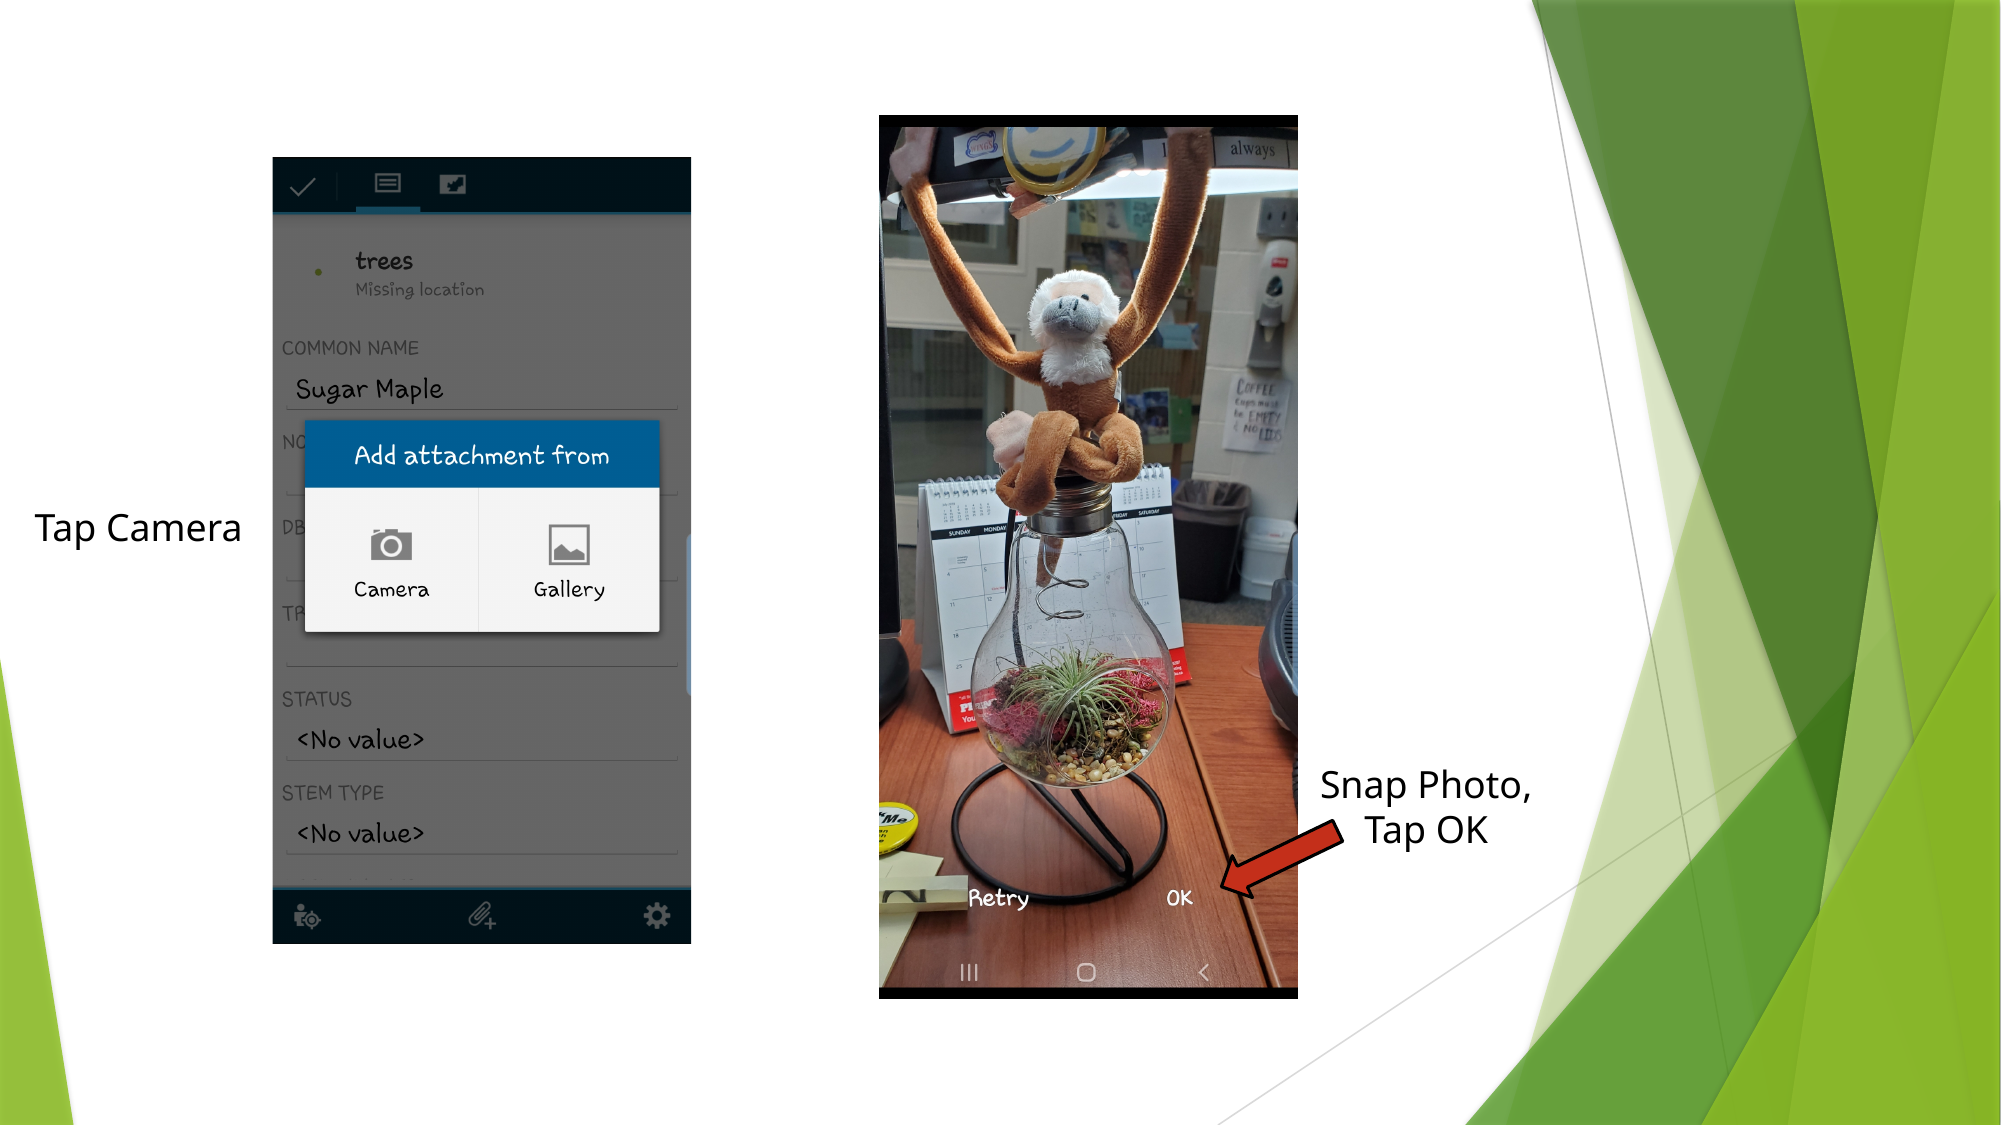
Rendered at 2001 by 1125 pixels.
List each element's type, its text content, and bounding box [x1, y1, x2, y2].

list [272, 156, 692, 944]
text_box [1214, 753, 1543, 883]
text_box Tap Camera [19, 496, 258, 557]
picture [879, 114, 1299, 1000]
